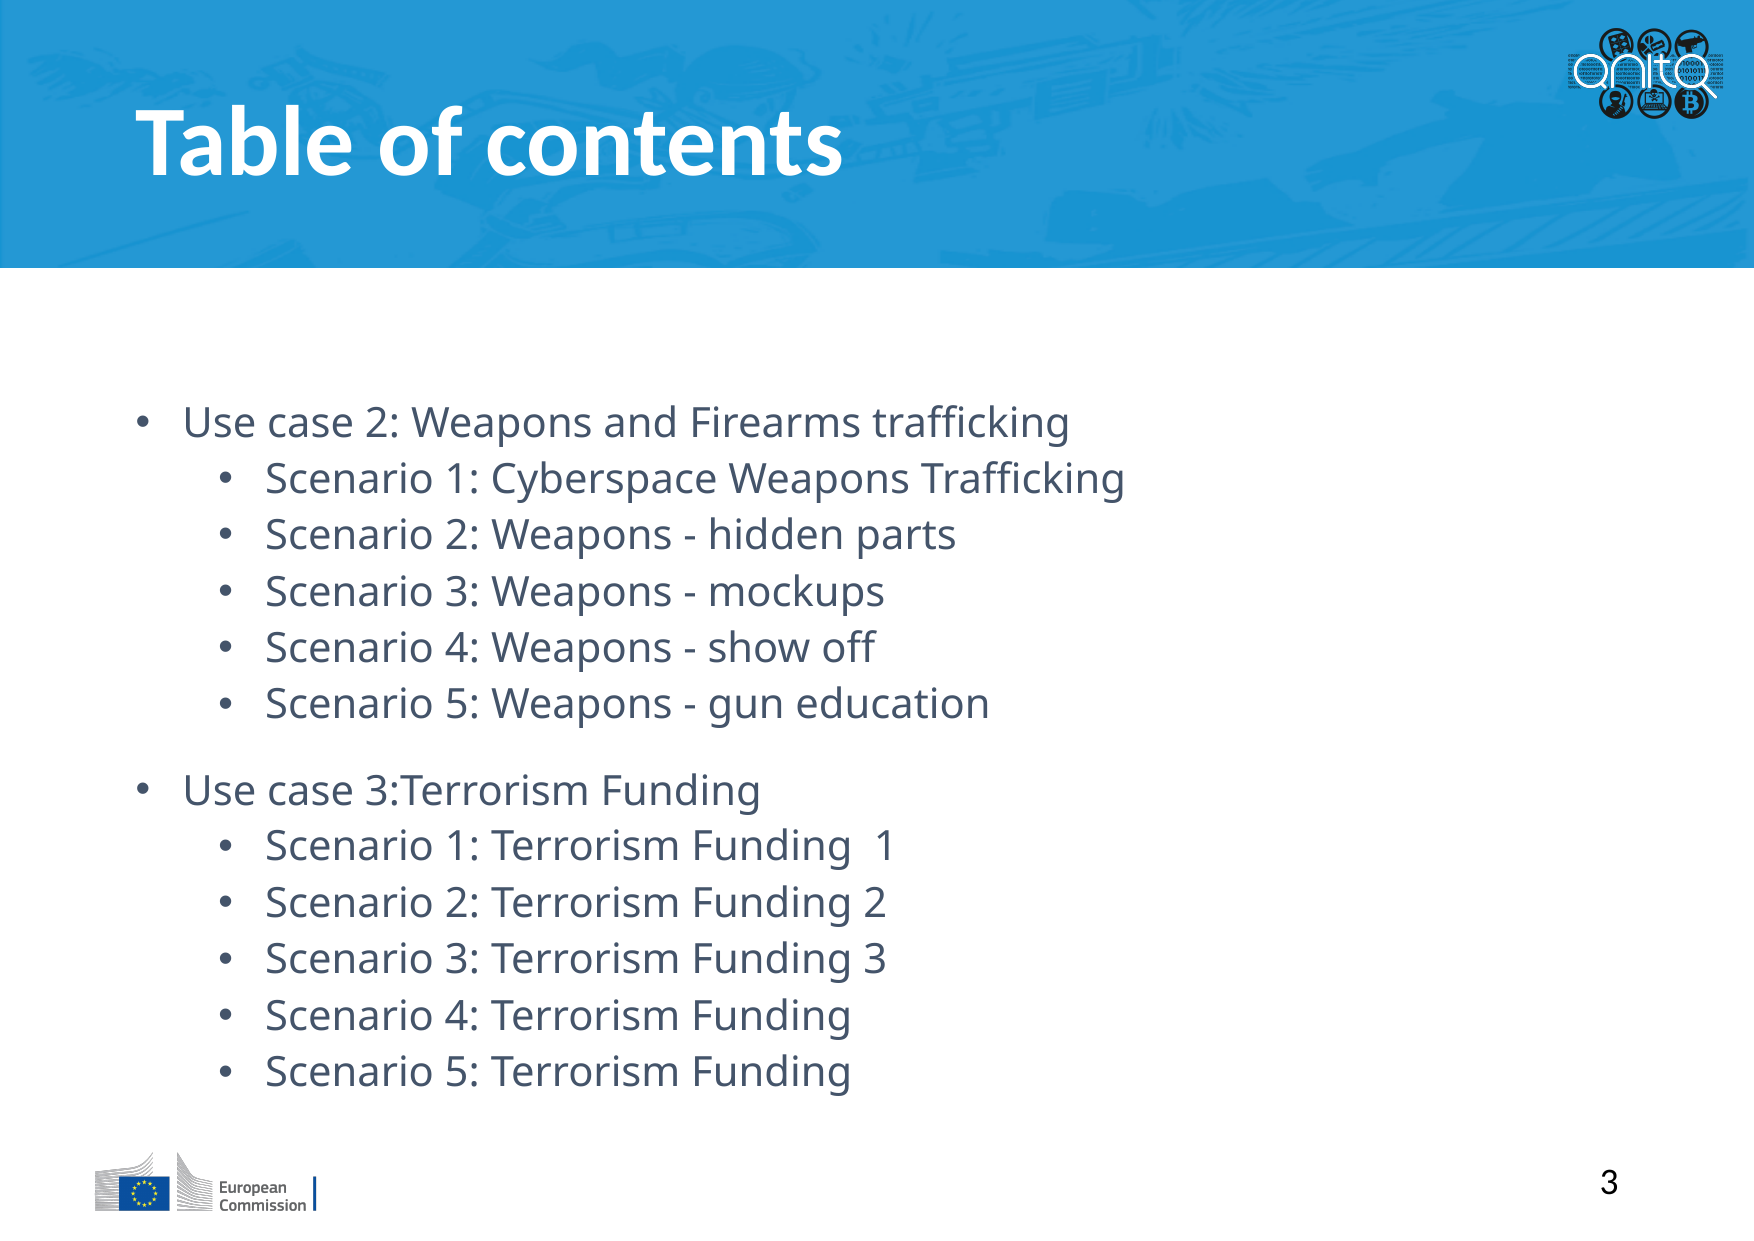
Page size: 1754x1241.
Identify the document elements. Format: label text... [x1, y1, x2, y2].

slide_number 3 [1238, 1149, 1634, 1216]
list Use case 2: Weapons and Firearms trafficking Scenario 1: Cyberspace Weapons Trafficking Scenario 2: Weapons - hidden parts Scenario 3: Weapons - mockups Scenario 4: Weapons - show off Scenario 5: Weapons - gun education Use case 3:Terrorism Funding Scenario 1: Terrorism Funding 1 Scenario 2: Terrorism Funding 2 Scenario 3: Terrorism Funding 3 Scenario 4: Terrorism Funding Scenario 5: Terrorism Funding [120, 388, 1634, 1117]
list Table of contents [120, 68, 869, 244]
picture [87, 1145, 323, 1216]
picture [0, 0, 1754, 268]
